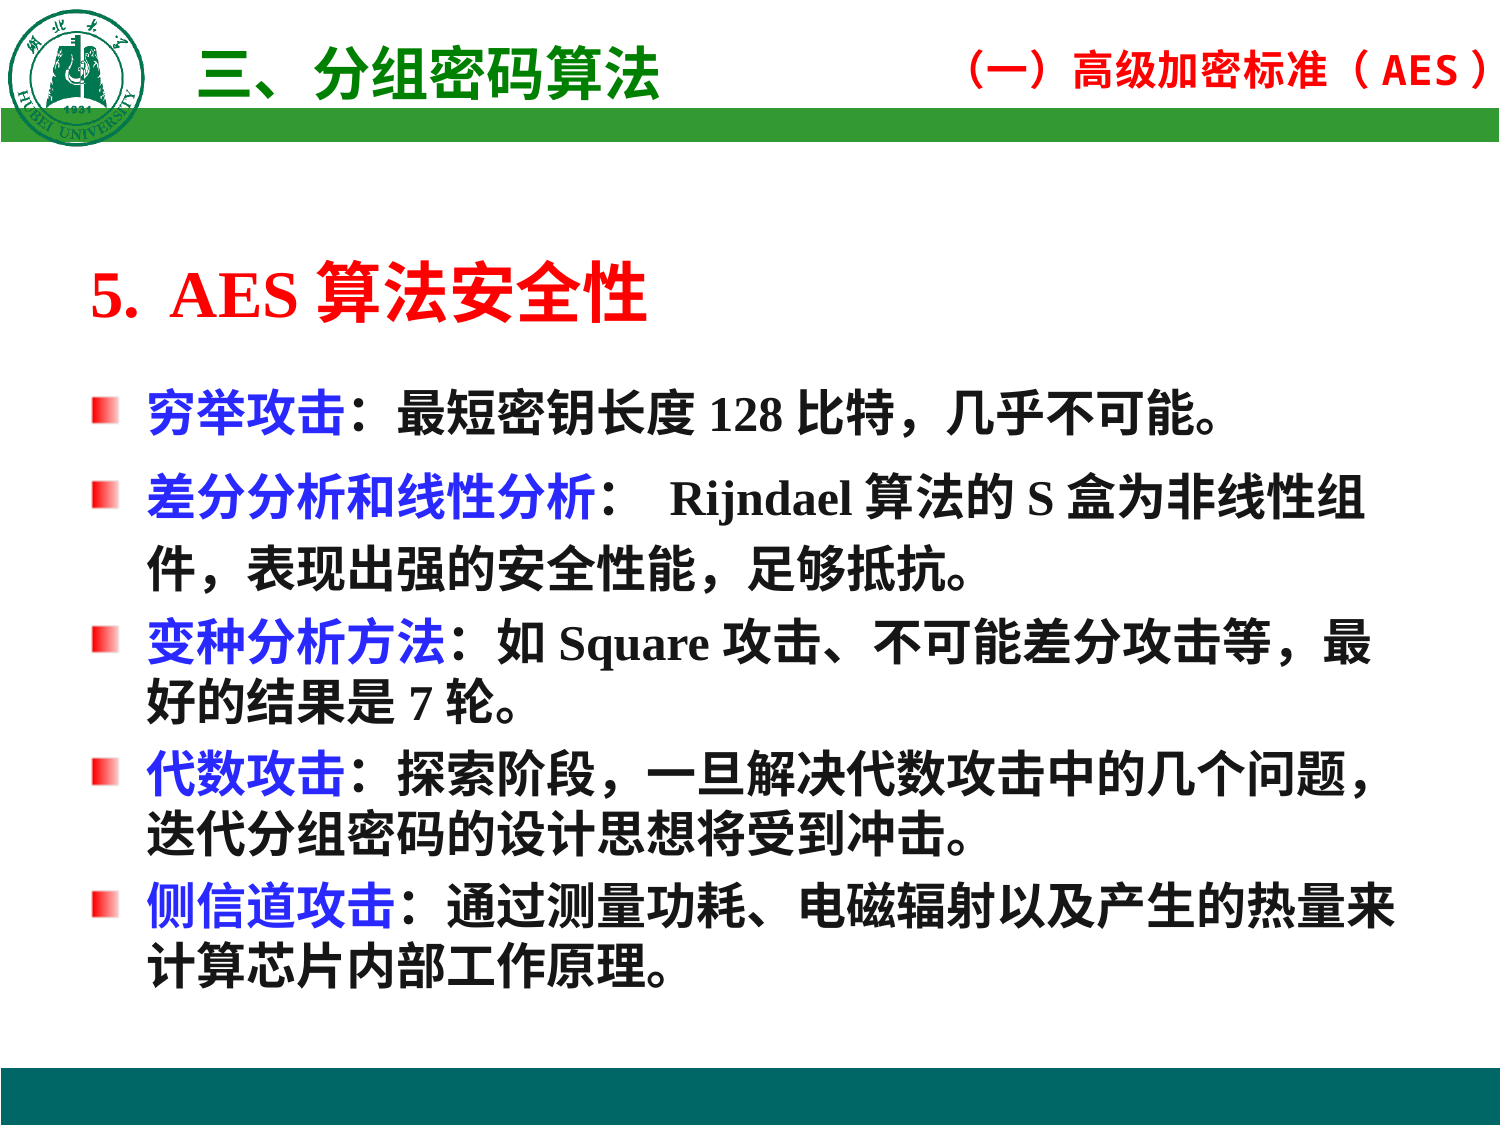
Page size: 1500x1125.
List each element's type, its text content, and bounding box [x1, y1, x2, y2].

picture [0, 1067, 1500, 1125]
picture [90, 756, 122, 789]
picture [90, 395, 122, 427]
list 5. AES算法安全性 穷举攻击：最短密钥长度128比特，几乎不可能。 差分分析和线性分析： Rijndael算法的S盒为非线性组件，表现出强的安全性能，足够抵抗。 变种分析方法：如Square攻击、不可能差分攻击等，最好的结果是7轮。 代数攻击：探索阶段，一旦解决代数攻击中的几个问题，迭代分组密码的设计思想将受到冲击。 侧信道攻击：通过测量功耗、电磁辐射以及产生的热量来计算芯片内部工作原理。 [74, 243, 1426, 1036]
picture [0, 0, 167, 175]
picture [90, 479, 122, 512]
picture [90, 624, 122, 656]
picture [90, 889, 122, 921]
